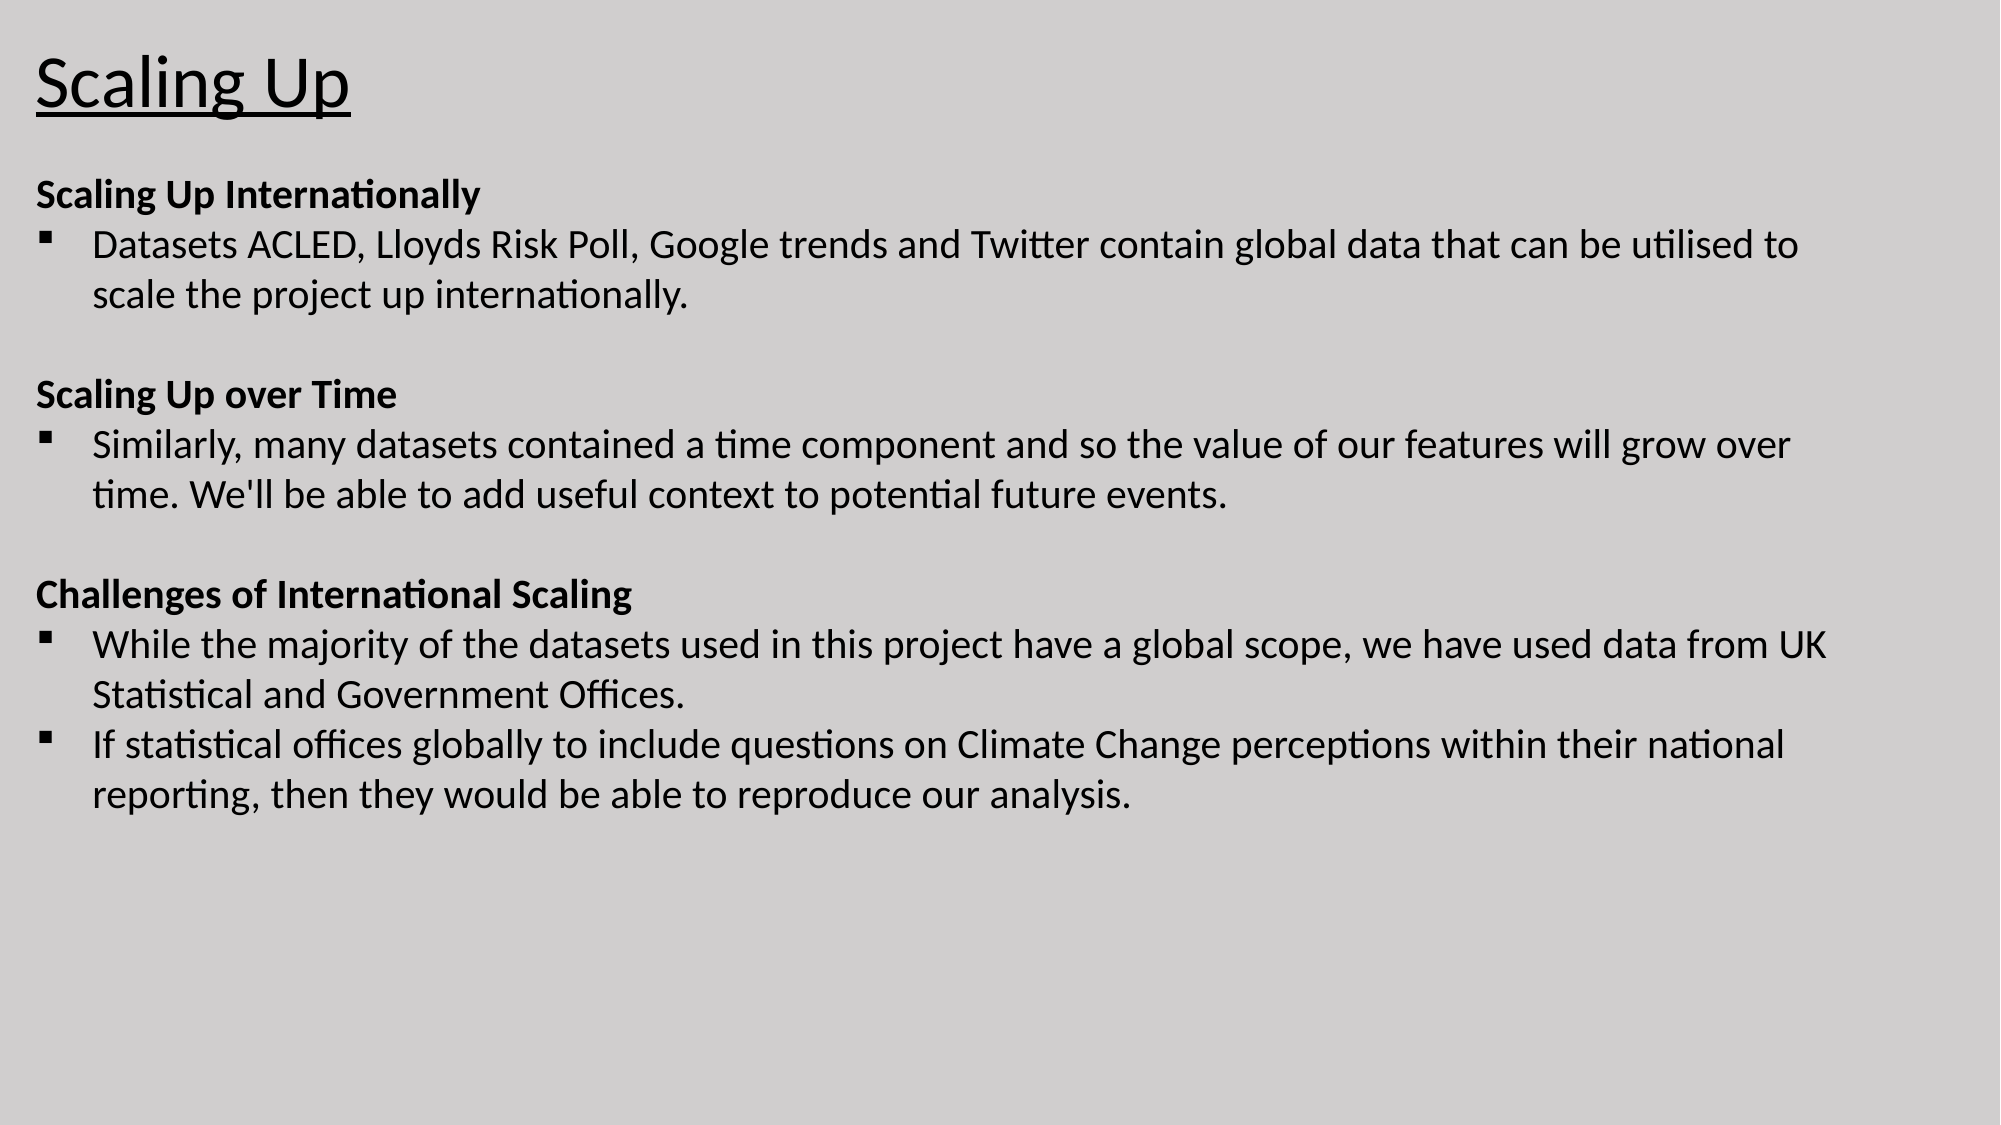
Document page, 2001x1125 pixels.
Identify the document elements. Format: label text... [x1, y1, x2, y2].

text_box Scaling Up [20, 24, 1156, 130]
text_box Scaling Up Internationally Datasets ACLED, Lloyds Risk Poll, Google trends and Twitter contain global data that can be utilised to scale the project up internationally. Scaling Up over Time Similarly, many datasets contained a time component and so the value of our features will grow over time. We'll be able to add useful context to potential future events. Challenges of International Scaling While the majority of the datasets used in this project have a global scope, we have used data from UK Statistical and Government Offices. If statistical offices globally to include questions on Climate Change perceptions within their national reporting, then they would be able to reproduce our analysis. [20, 159, 1901, 995]
